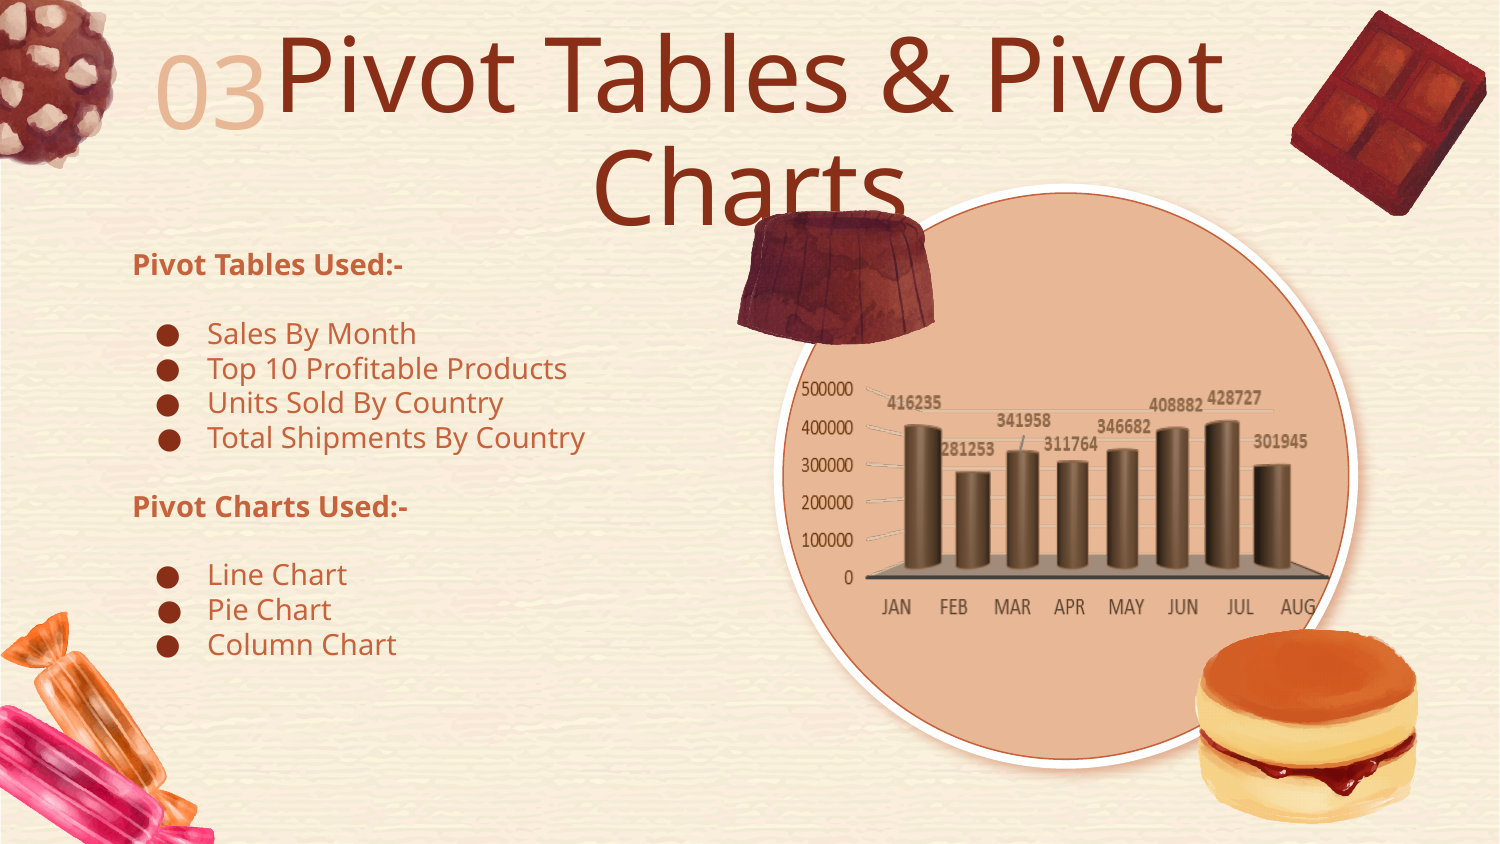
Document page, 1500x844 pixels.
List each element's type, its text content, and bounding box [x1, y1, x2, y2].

picture [0, 0, 1500, 844]
list Pivot Tables Used:- Sales By Month Top 10 Profitable Products Units Sold By Country Total Shipments By Country Pivot Charts Used:- Line Chart Pie Chart Column Chart [116, 243, 726, 665]
title Pivot Tables & Pivot Charts [116, 88, 1383, 183]
text_box 03 [71, 12, 353, 166]
